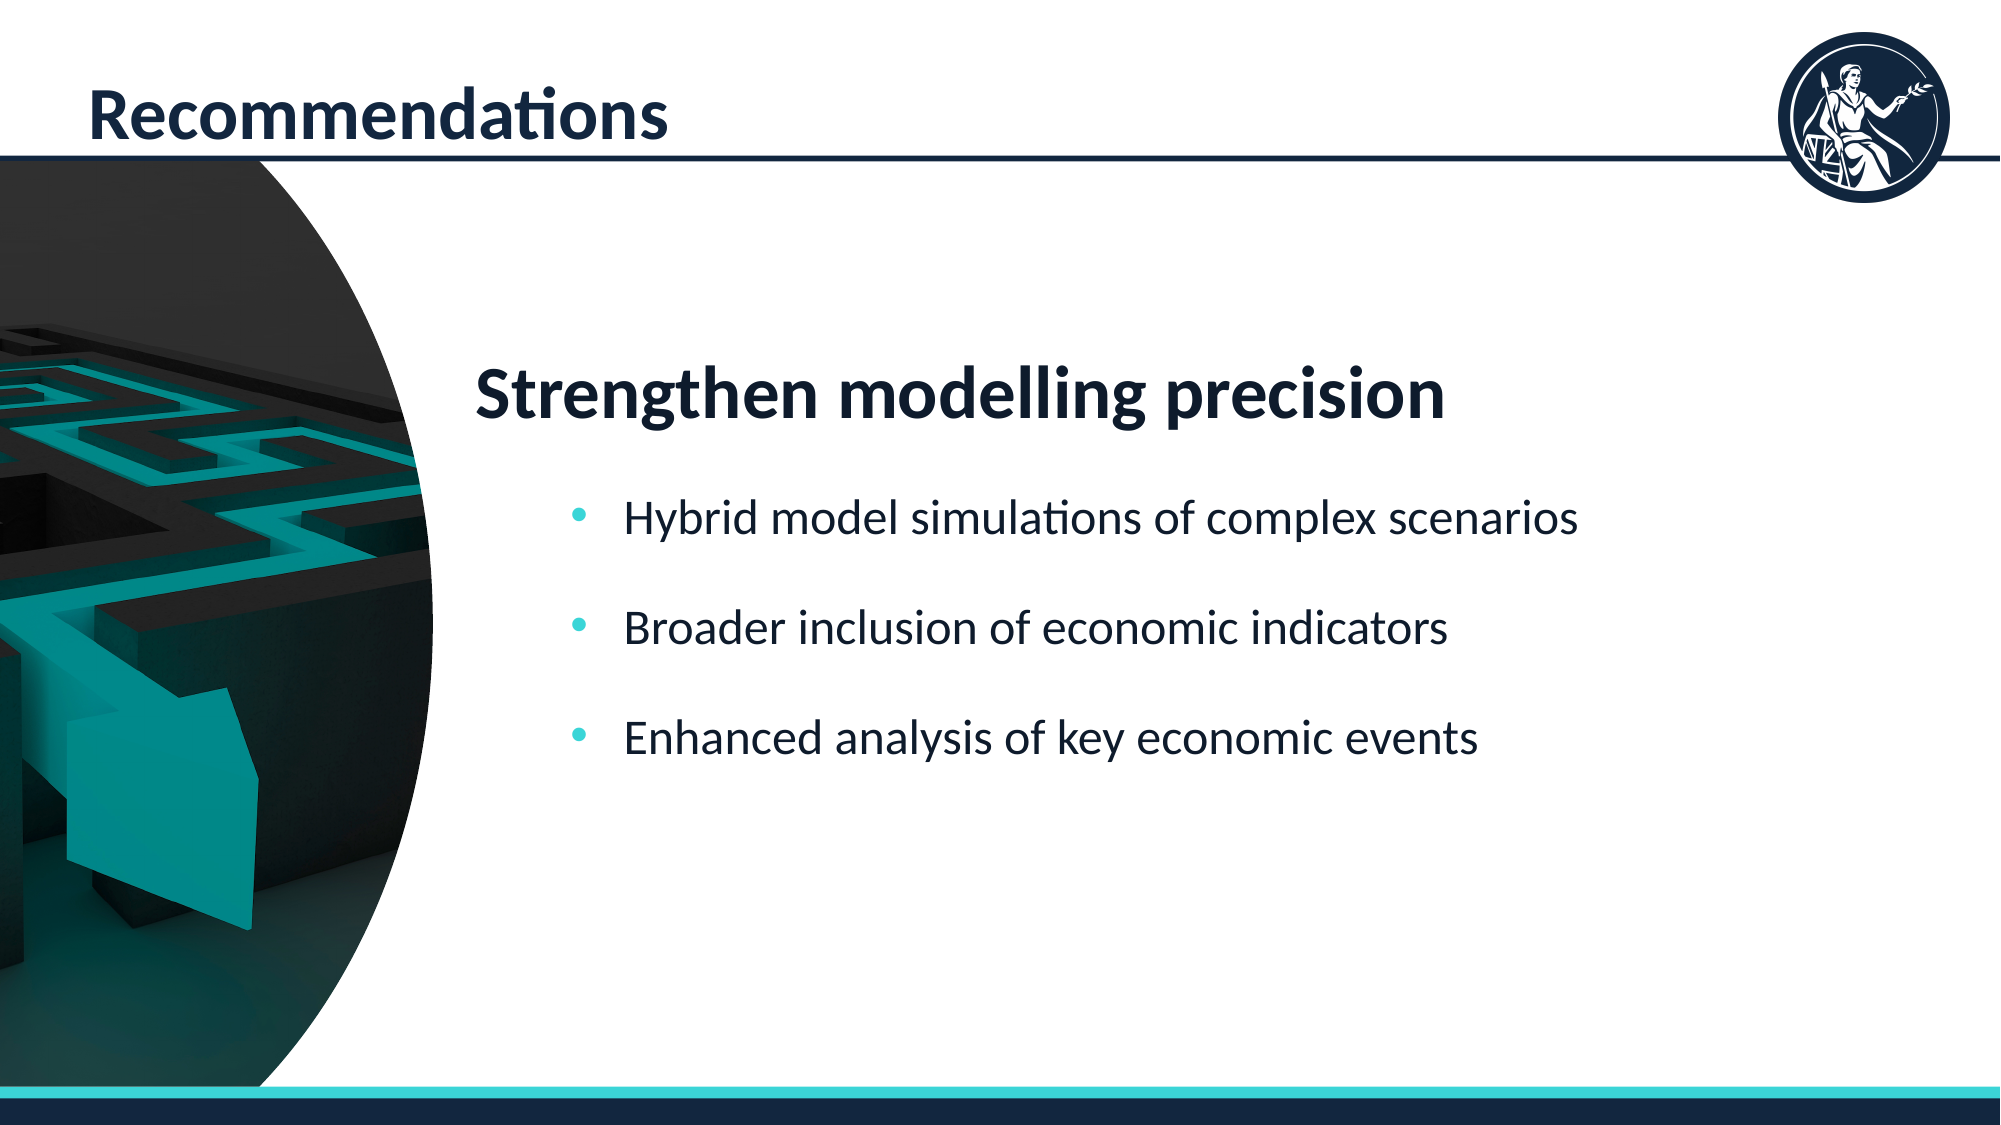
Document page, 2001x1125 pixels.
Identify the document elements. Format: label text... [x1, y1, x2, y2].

text_box [1673, 155, 1773, 162]
text_box [0, 1086, 2000, 1099]
text_box Recommendations [73, 57, 1673, 163]
text_box Strengthen modelling precision Hybrid model simulations of complex scenarios Broader inclusion of economic indicators Enhanced analysis of key economic events [460, 336, 1950, 772]
text_box [1955, 155, 2000, 162]
text_box [0, 155, 73, 159]
picture [0, 160, 434, 1087]
picture [1778, 32, 1950, 204]
text_box [0, 1099, 2000, 1125]
